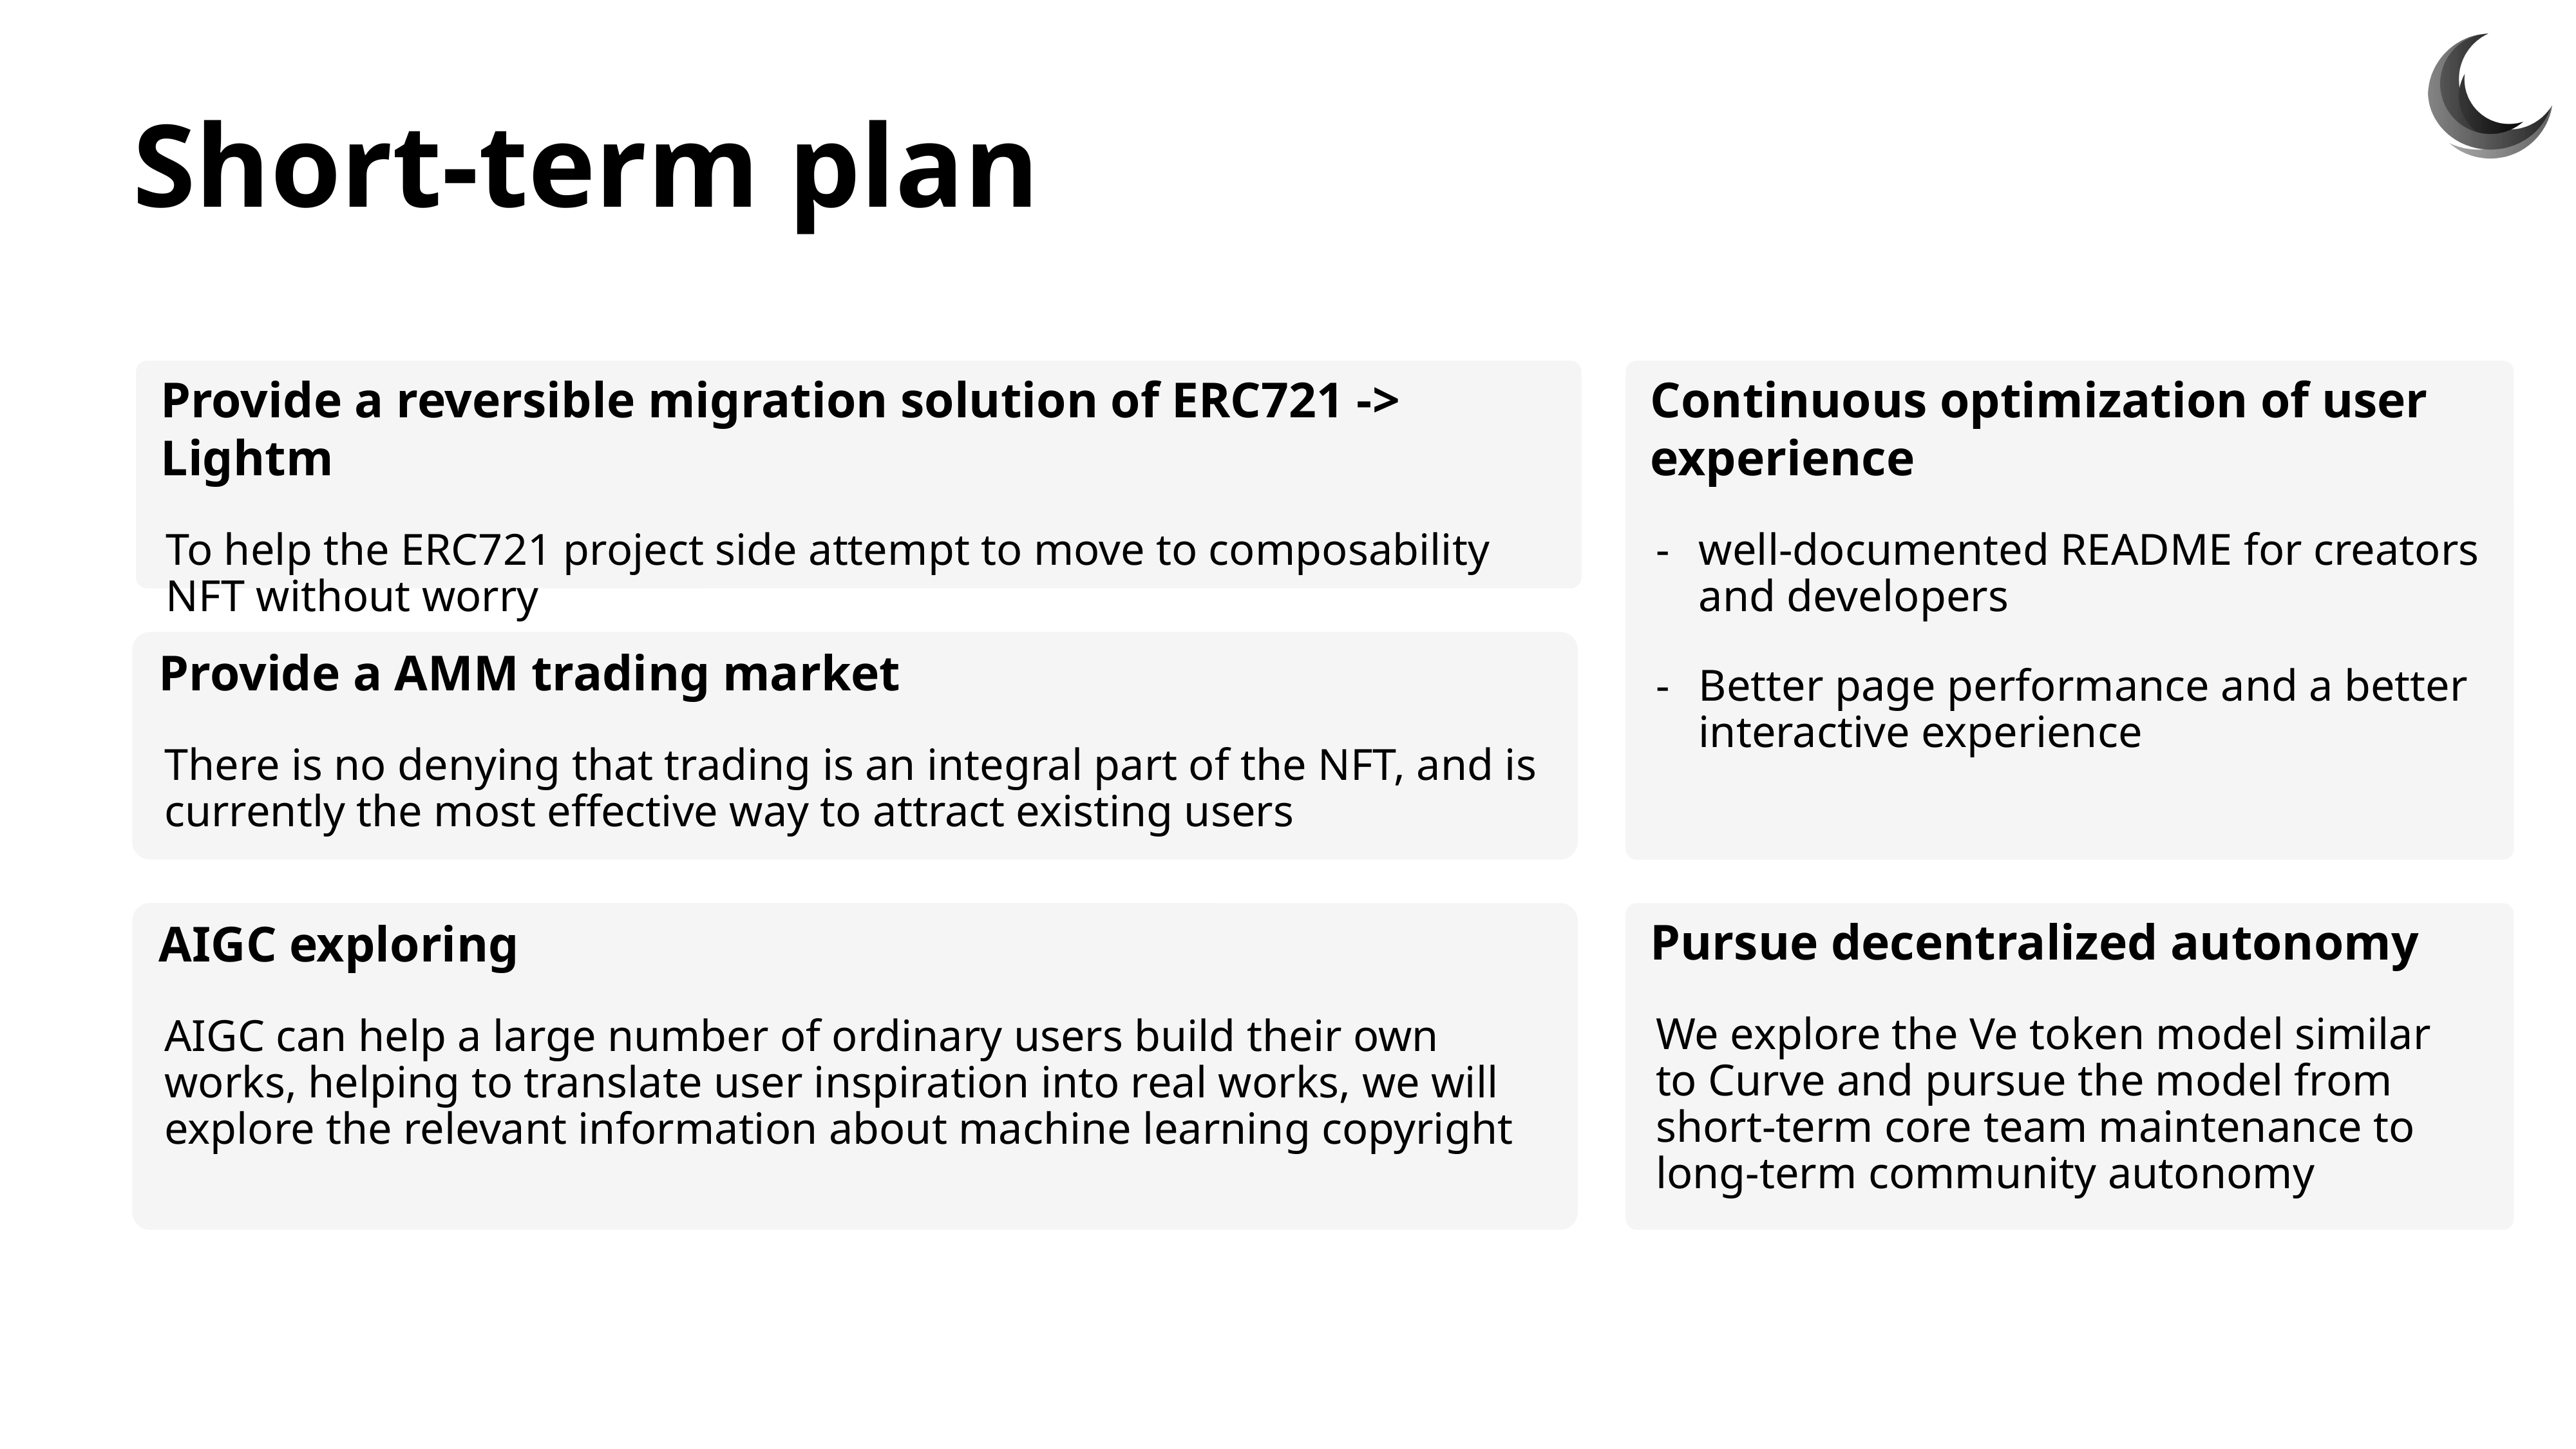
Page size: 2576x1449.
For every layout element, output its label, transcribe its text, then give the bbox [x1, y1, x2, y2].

title Short-term plan [127, 114, 2449, 266]
picture [2414, 21, 2566, 171]
text_box AIGC exploring AIGC can help a large number of ordinary users build their own works, helping to translate user inspiration into real works, we will explore the relevant information about machine learning copyright [132, 903, 1578, 1230]
text_box Continuous optimization of user experience well-documented README for creators and developers Better page performance and a better interactive experience [1625, 361, 2514, 860]
text_box Pursue decentralized autonomy We explore the Ve token model similar to Curve and pursue the model from short-term core team maintenance to long-term community autonomy [1625, 903, 2514, 1230]
text_box Provide a AMM trading market There is no denying that trading is an integral part of the NFT, and is currently the most effective way to attract existing users [132, 632, 1578, 860]
text_box Provide a reversible migration solution of ERC721 -> Lightm To help the ERC721 project side attempt to move to composability NFT without worry [136, 361, 1582, 589]
